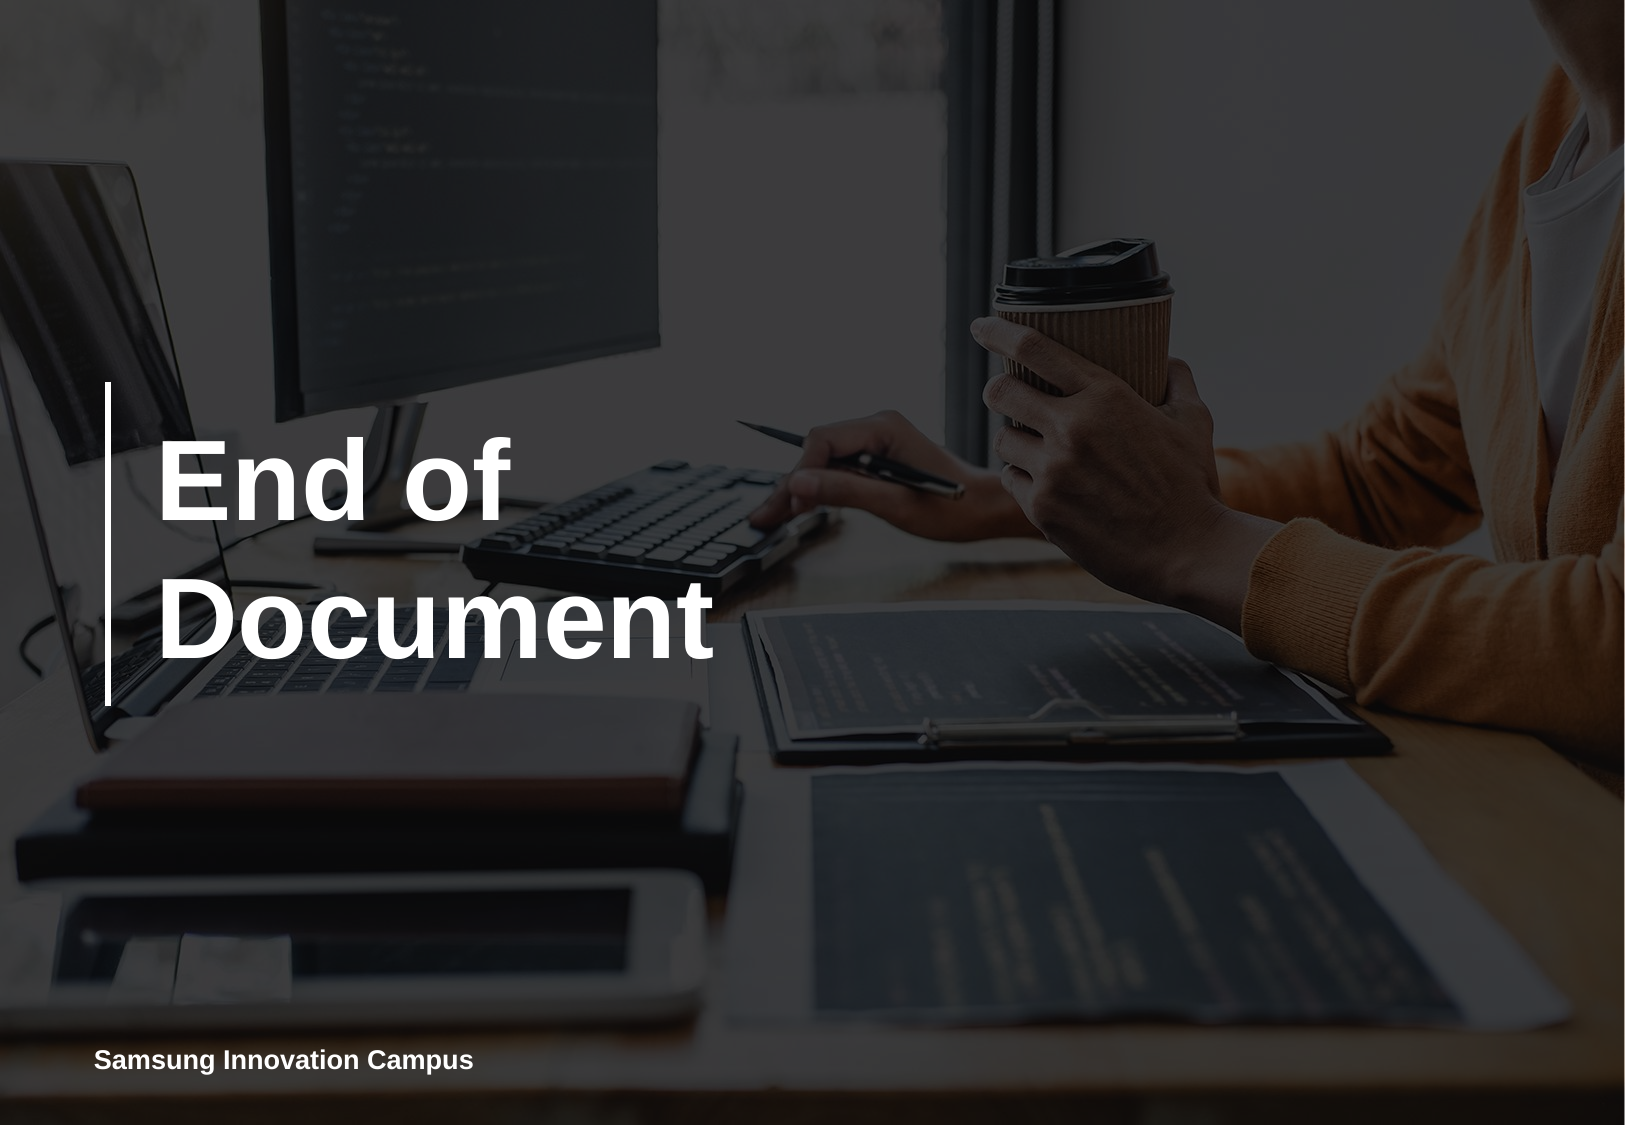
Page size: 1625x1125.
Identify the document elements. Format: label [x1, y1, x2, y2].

text_box [0, 0, 1625, 1125]
